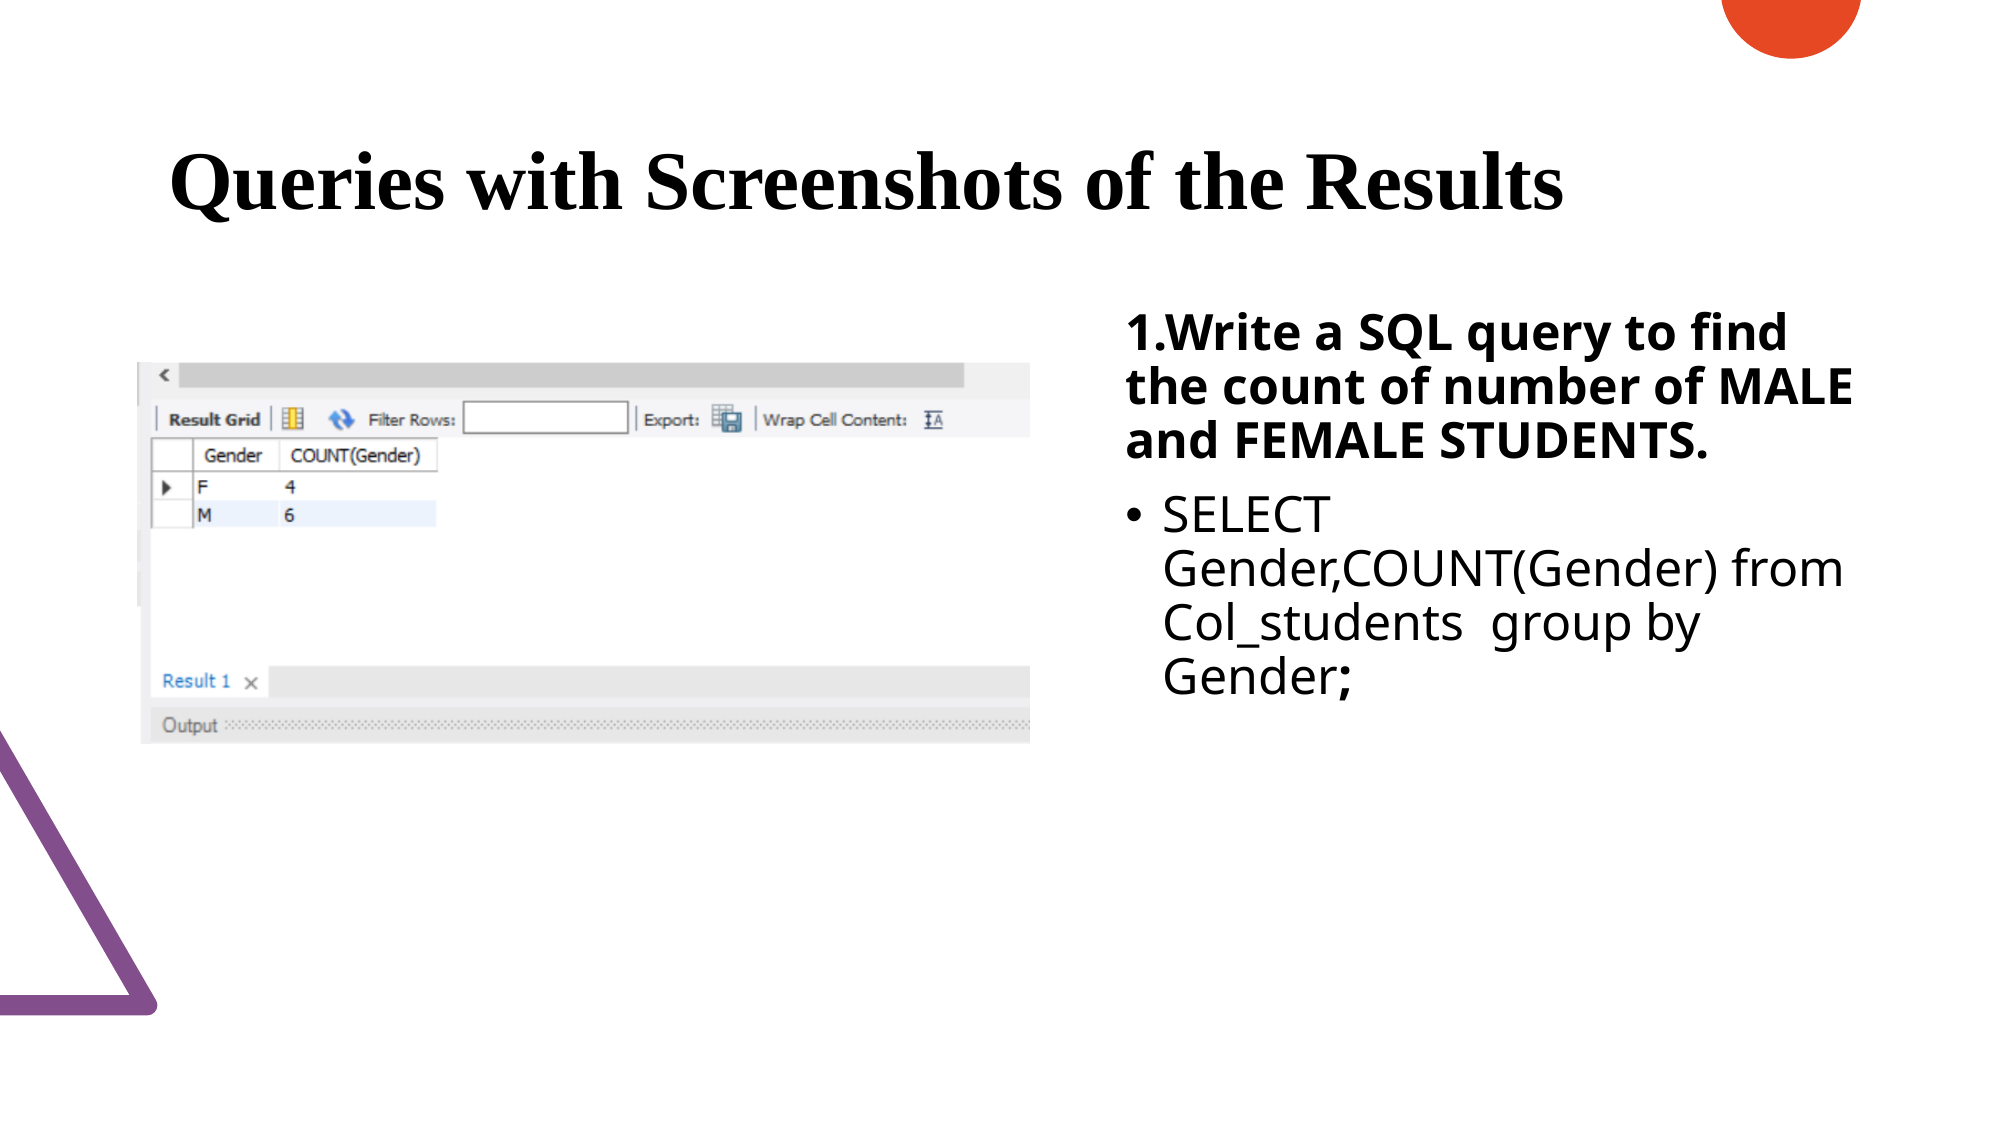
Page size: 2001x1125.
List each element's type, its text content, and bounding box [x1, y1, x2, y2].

list 1.Write a SQL query to find the count of number of MALE and FEMALE STUDENTS. SELECT Gender,COUNT(Gender) from Col_students group by Gender; [1110, 299, 1894, 883]
title Queries with Screenshots of the Results [153, 87, 1894, 278]
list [137, 362, 1030, 744]
